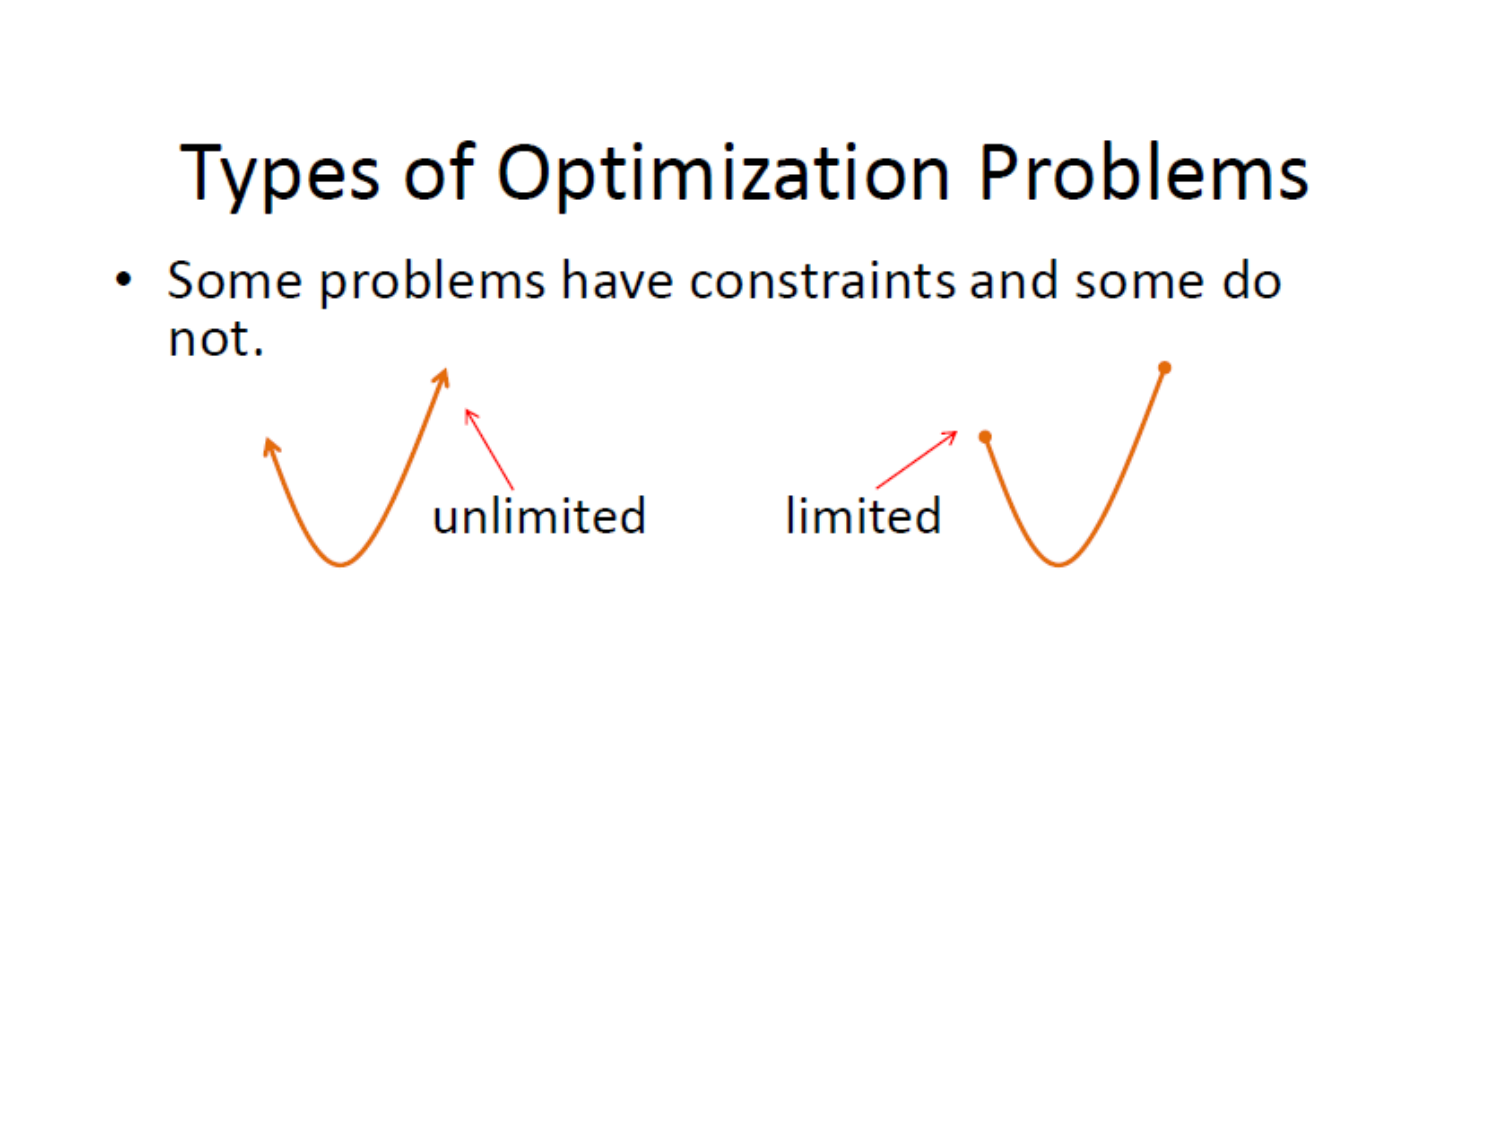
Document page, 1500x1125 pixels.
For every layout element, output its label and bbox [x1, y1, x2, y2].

picture [46, 87, 1435, 1026]
